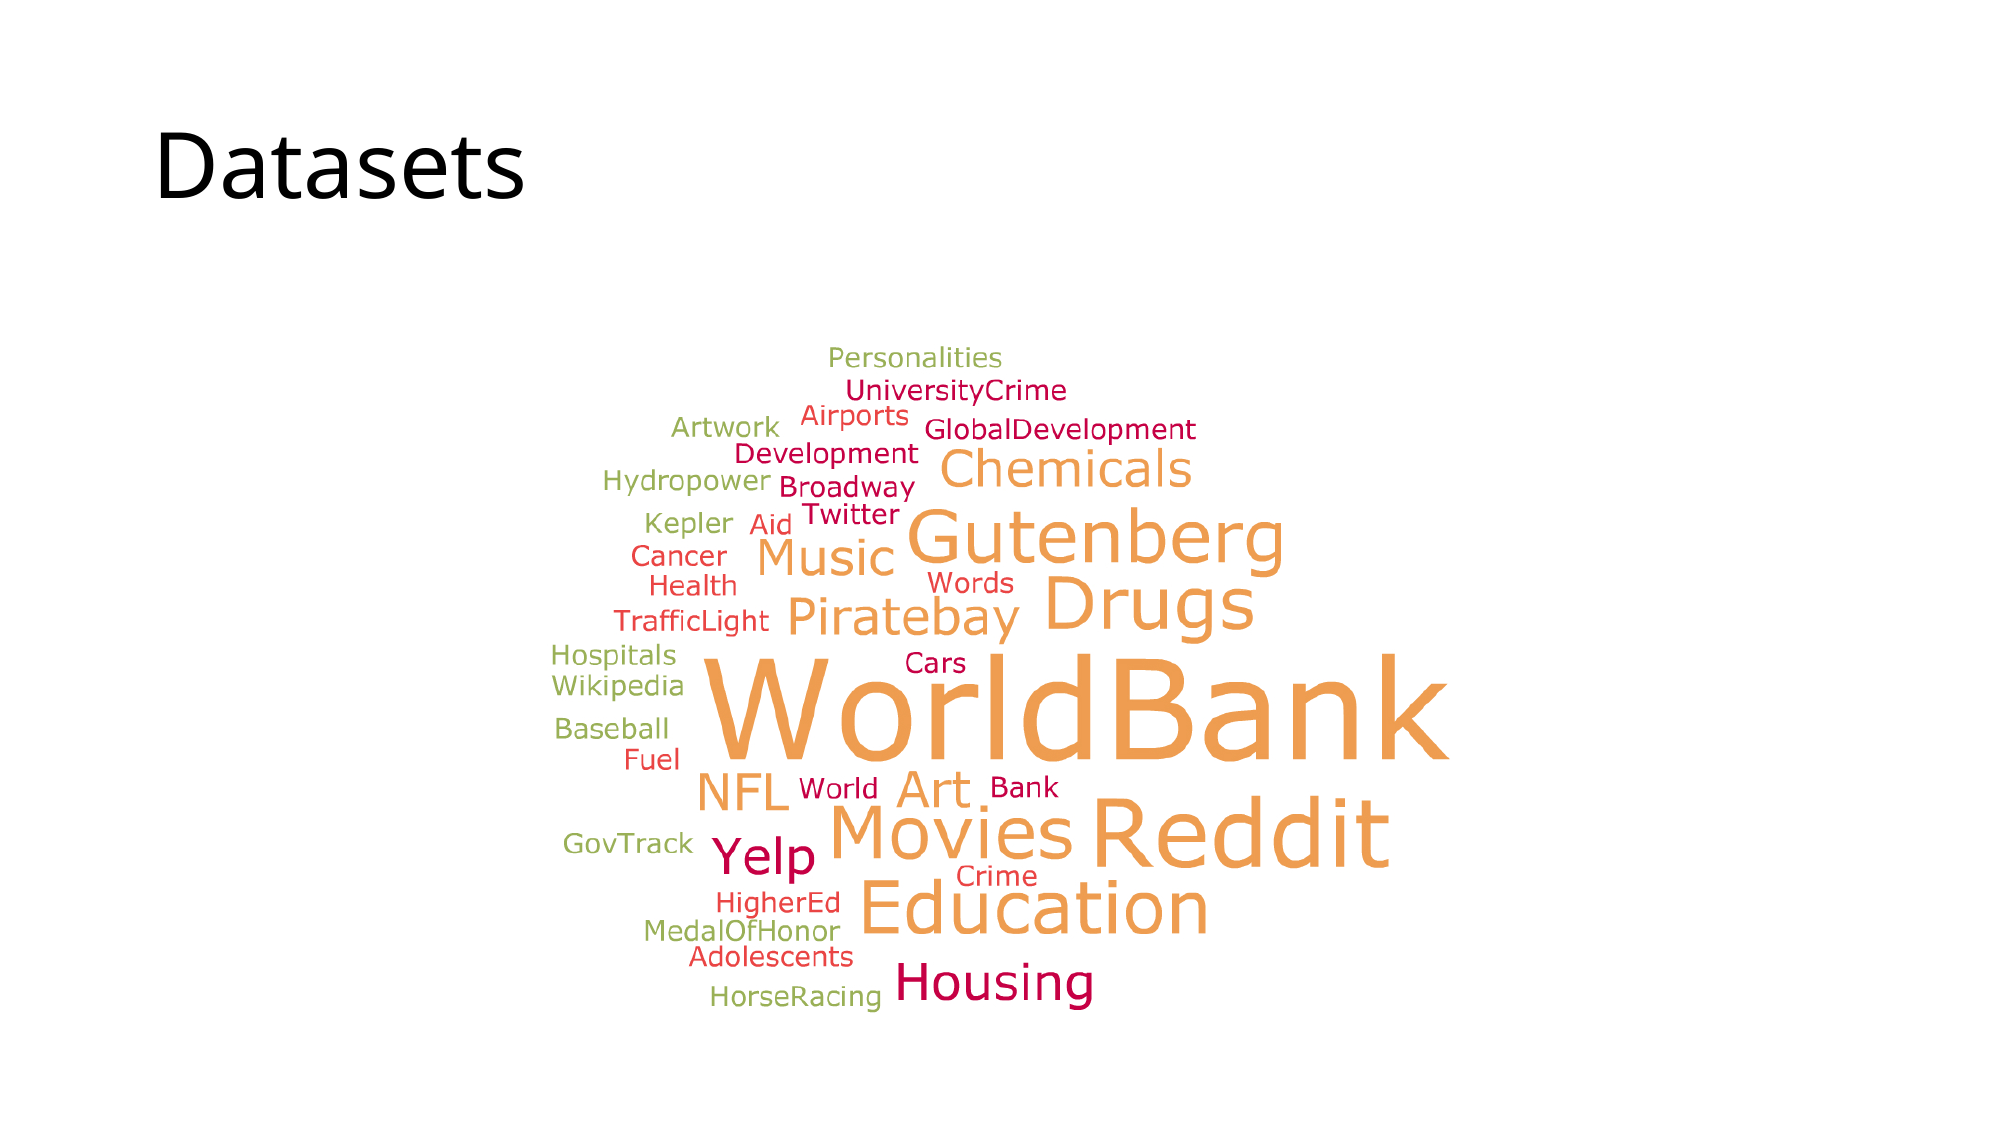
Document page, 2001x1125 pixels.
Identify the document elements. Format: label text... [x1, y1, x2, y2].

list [524, 299, 1476, 1014]
title Datasets [137, 59, 1863, 278]
